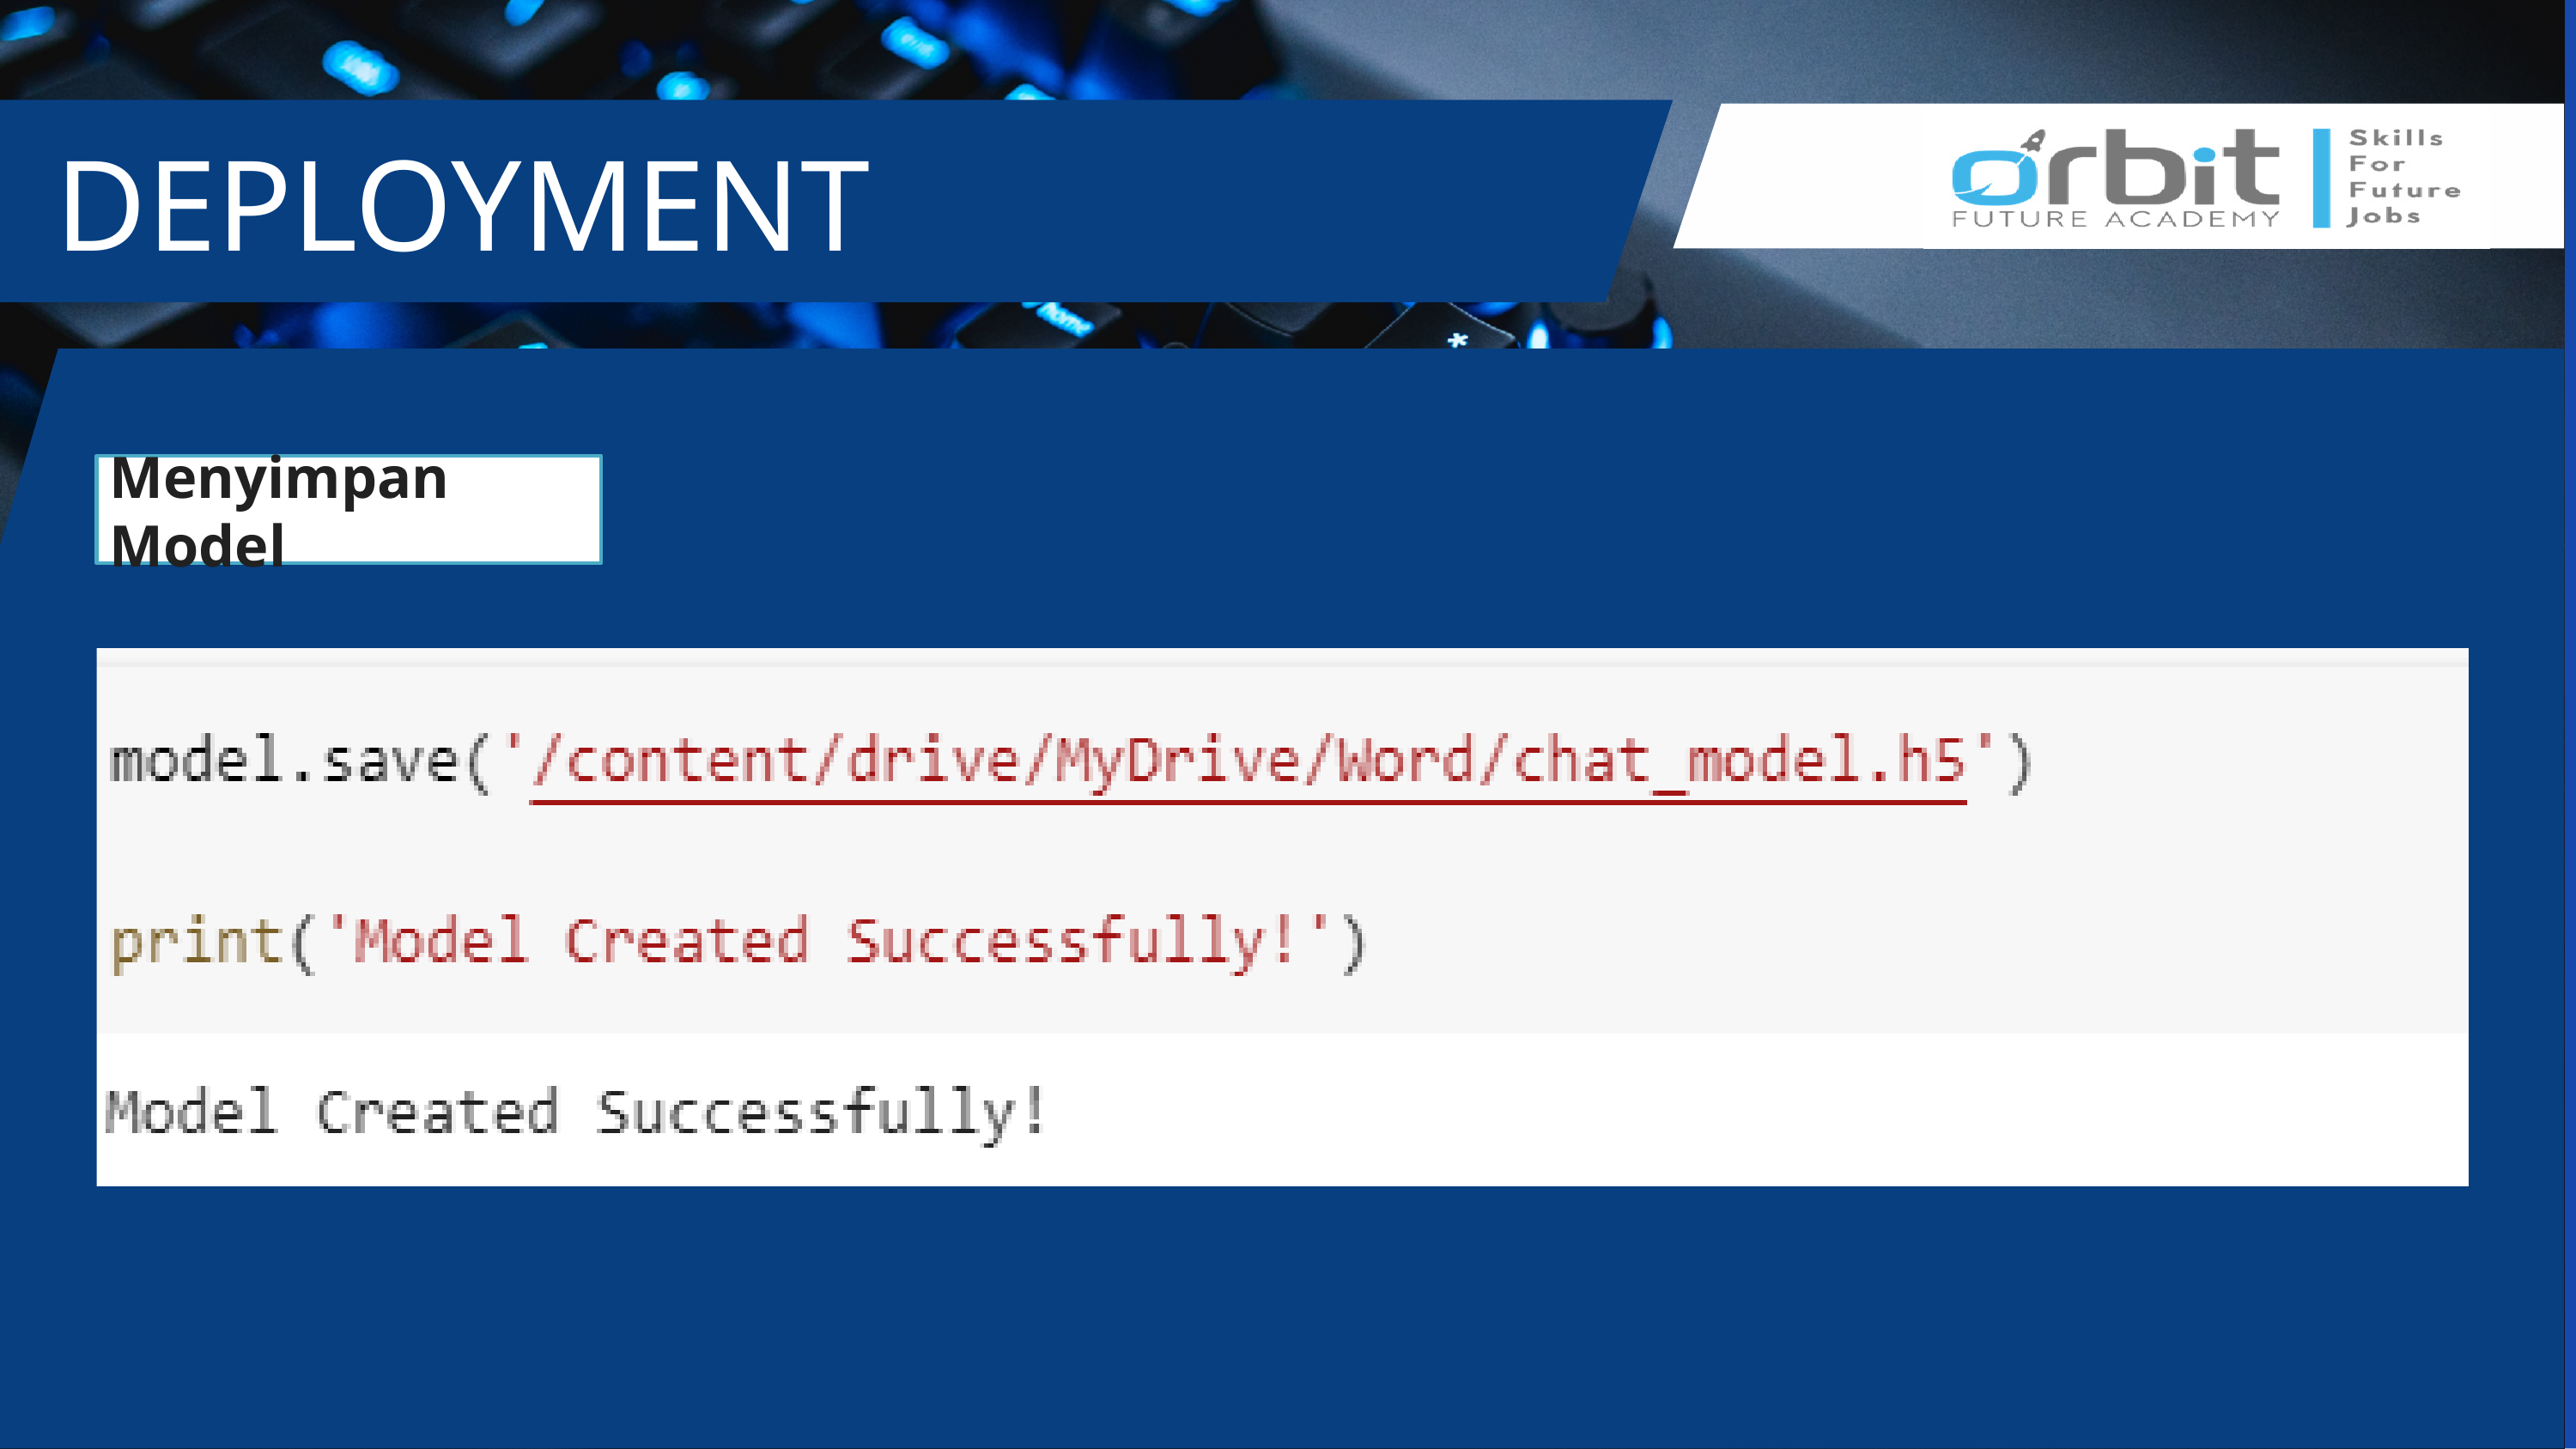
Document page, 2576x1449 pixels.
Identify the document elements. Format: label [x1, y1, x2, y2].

picture [96, 648, 2470, 1186]
picture [1923, 107, 2491, 249]
text_box [0, 0, 2565, 1449]
